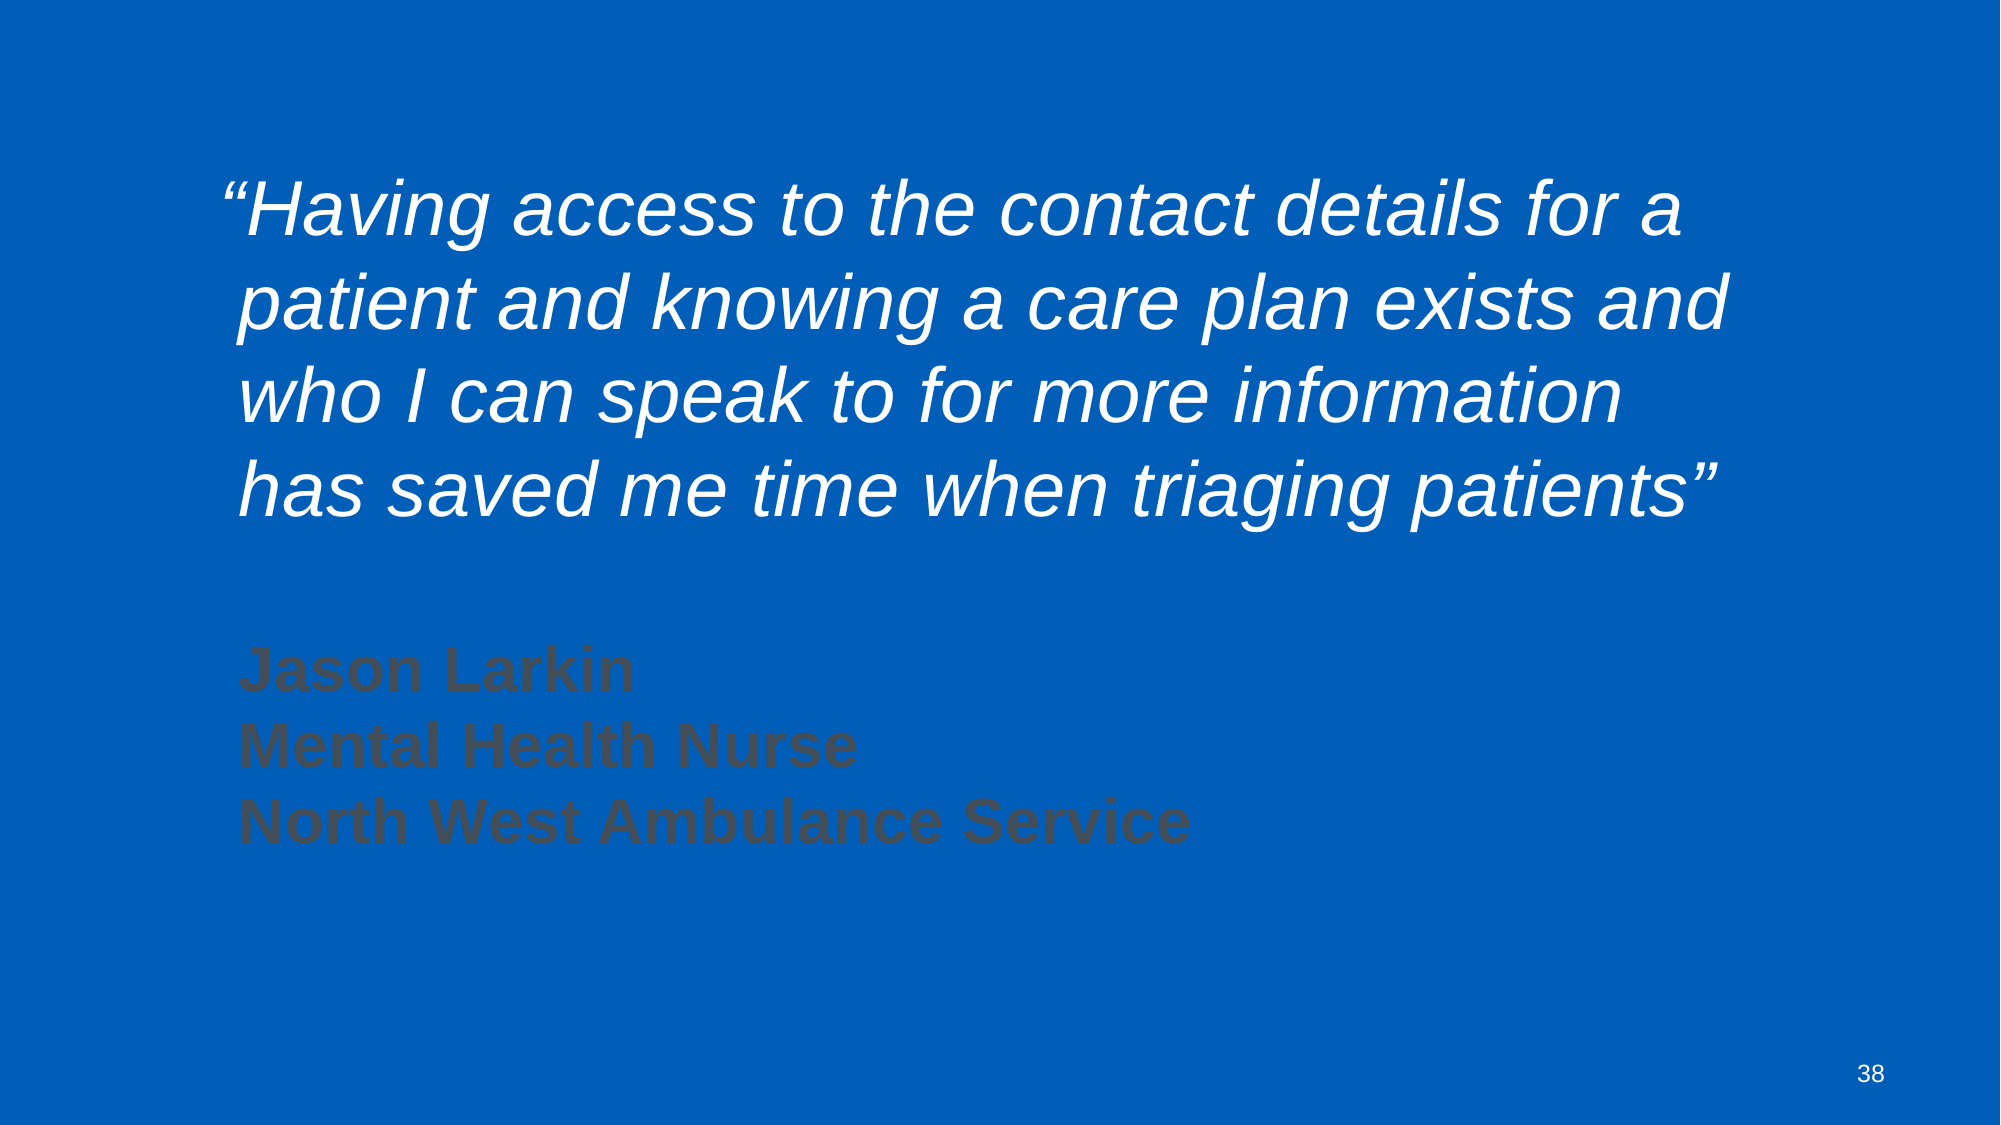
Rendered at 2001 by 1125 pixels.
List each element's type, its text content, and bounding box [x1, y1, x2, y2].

slide_number 38 [1433, 1042, 1900, 1103]
title “Having access to the contact details for a patient and knowing a care plan exists and who I can speak to for more information has saved me time when triaging patients” Jason Larkin Mental Health Nurse North West Ambulance Service [131, 75, 1826, 950]
